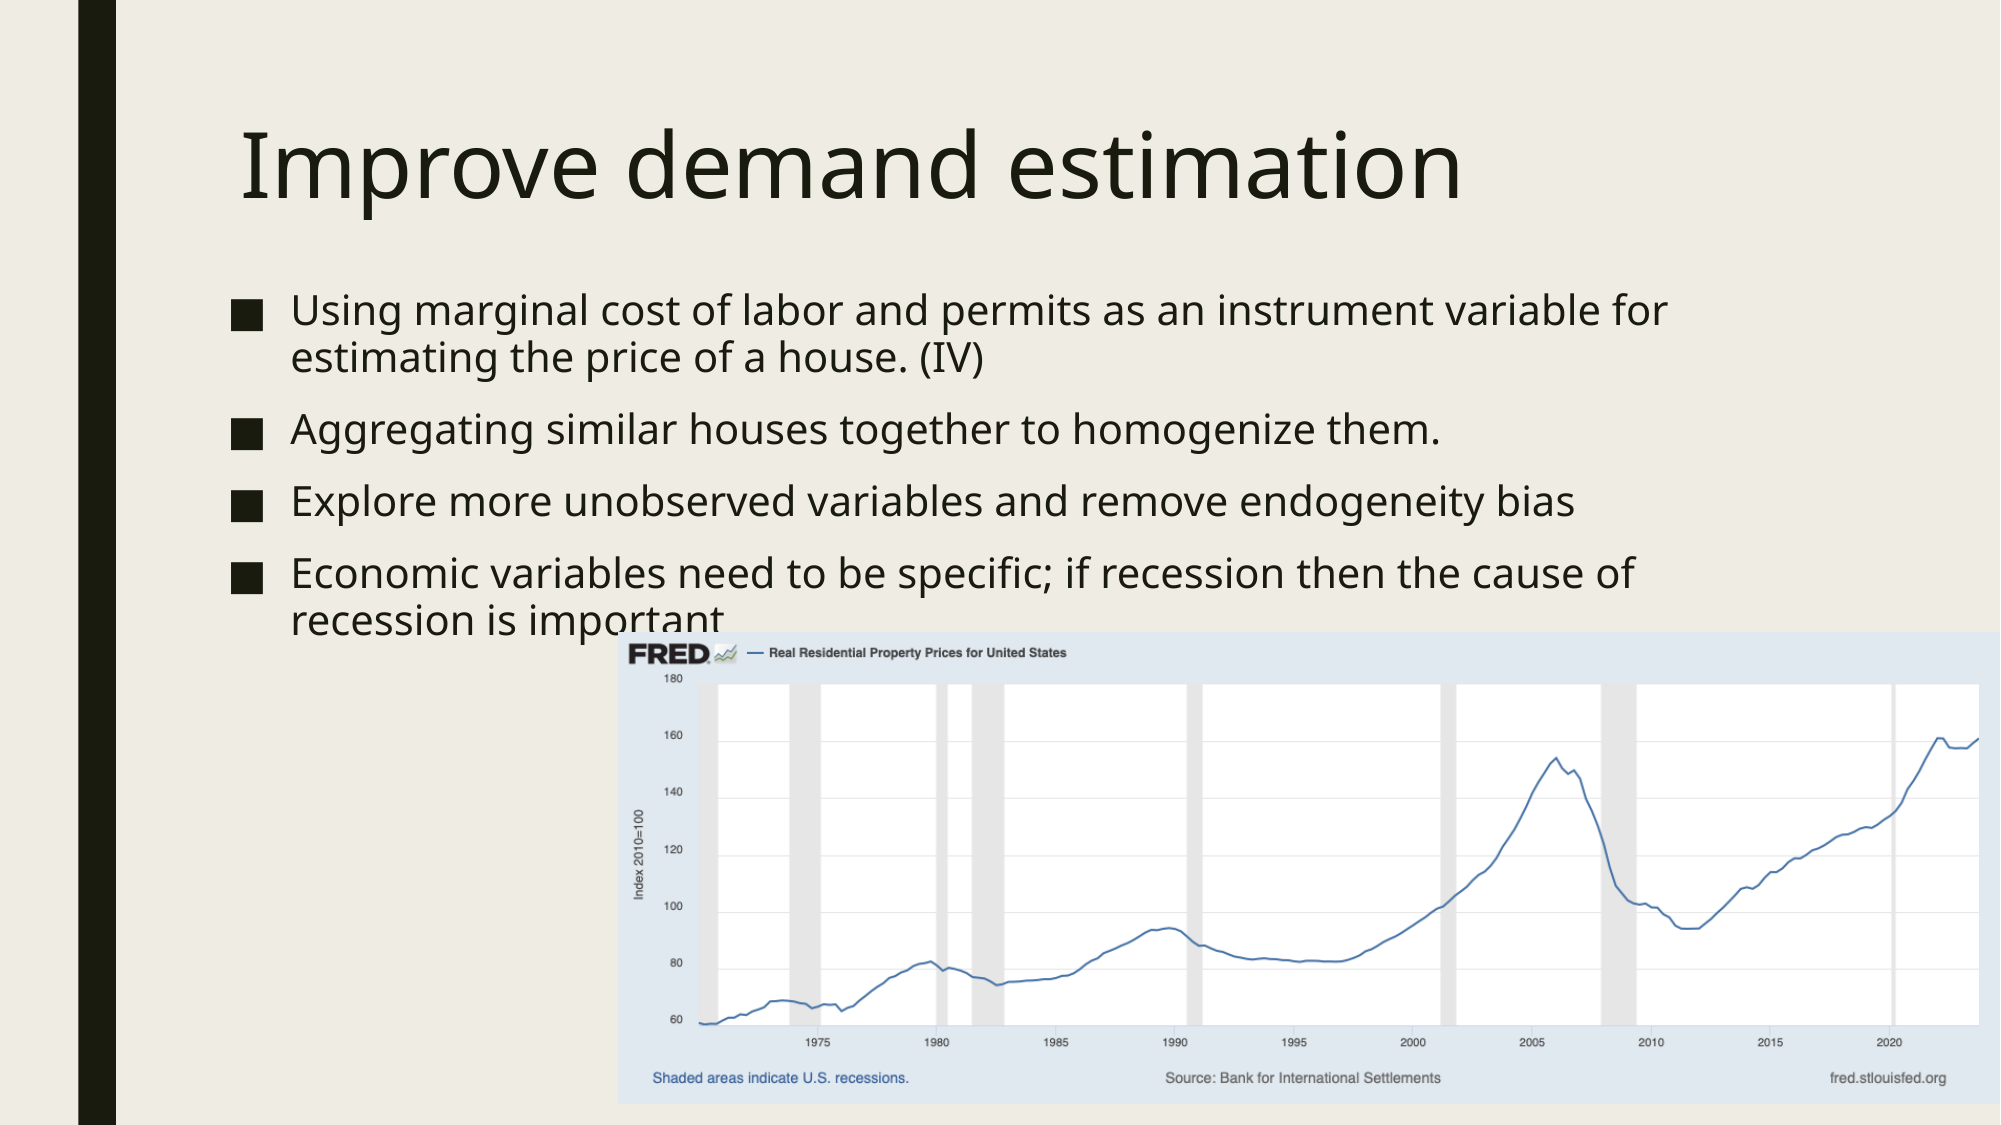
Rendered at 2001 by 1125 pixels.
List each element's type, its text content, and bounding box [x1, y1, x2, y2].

list Using marginal cost of labor and permits as an instrument variable for estimating the price of a house. (IV) Aggregating similar houses together to homogenize them. Explore more unobserved variables and remove endogeneity bias Economic variables need to be specific; if recession then the cause of recession is important [212, 280, 1788, 869]
picture [618, 632, 2000, 1105]
title Improve demand estimation [225, 112, 1800, 357]
